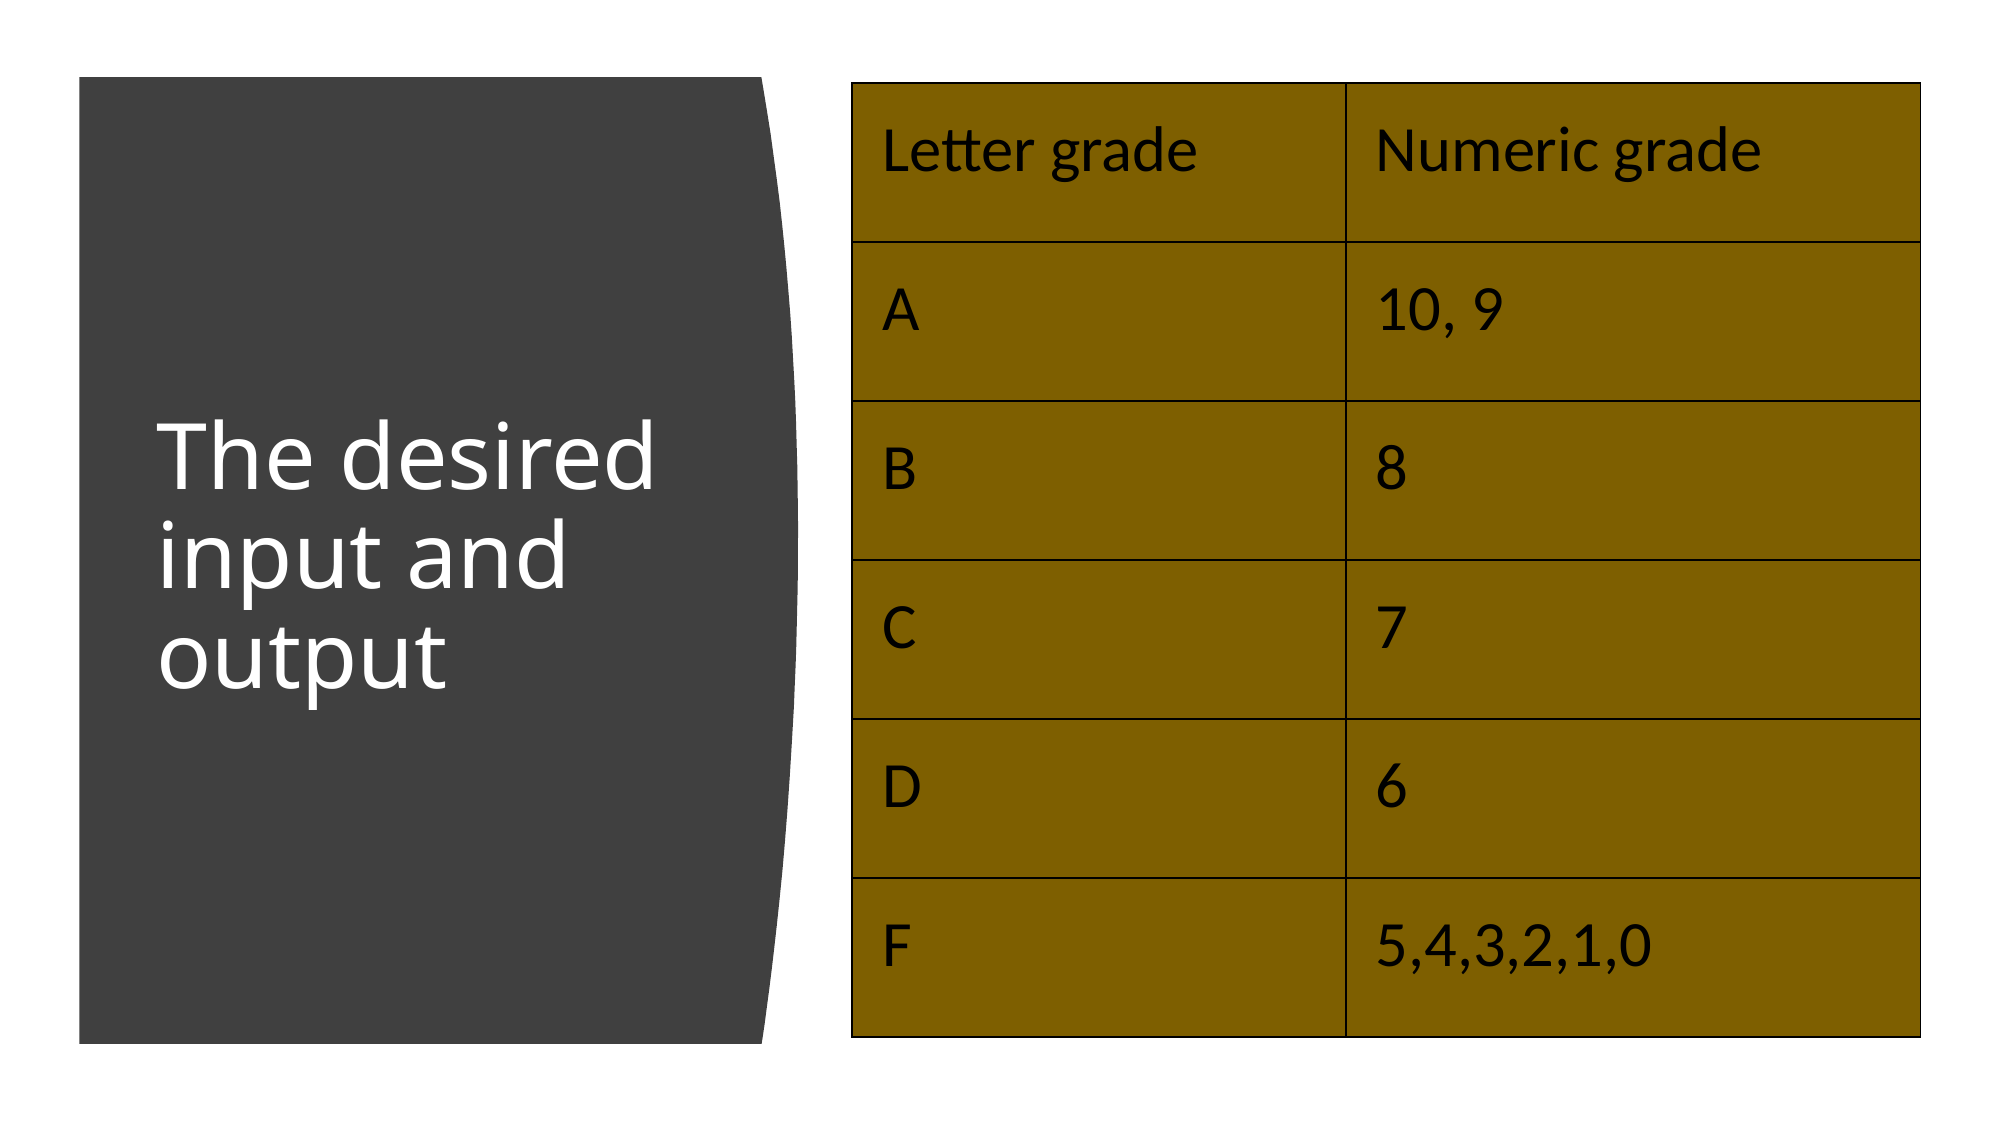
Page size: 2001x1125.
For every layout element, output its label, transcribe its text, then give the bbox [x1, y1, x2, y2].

table_cell F [853, 879, 1345, 1036]
table_cell 10, 9 [1347, 243, 1920, 400]
table_cell 7 [1347, 561, 1920, 718]
table_cell 6 [1347, 720, 1920, 877]
table_cell D [853, 720, 1345, 877]
table_cell 5,4,3,2,1,0 [1347, 879, 1920, 1036]
table_cell A [853, 243, 1345, 400]
title The desired input and output [141, 166, 702, 953]
table_header Letter grade [853, 84, 1345, 241]
table_header Numeric grade [1347, 84, 1920, 241]
text_box [78, 76, 800, 1045]
table_cell 8 [1347, 402, 1920, 559]
table_cell B [853, 402, 1345, 559]
table_cell C [853, 561, 1345, 718]
